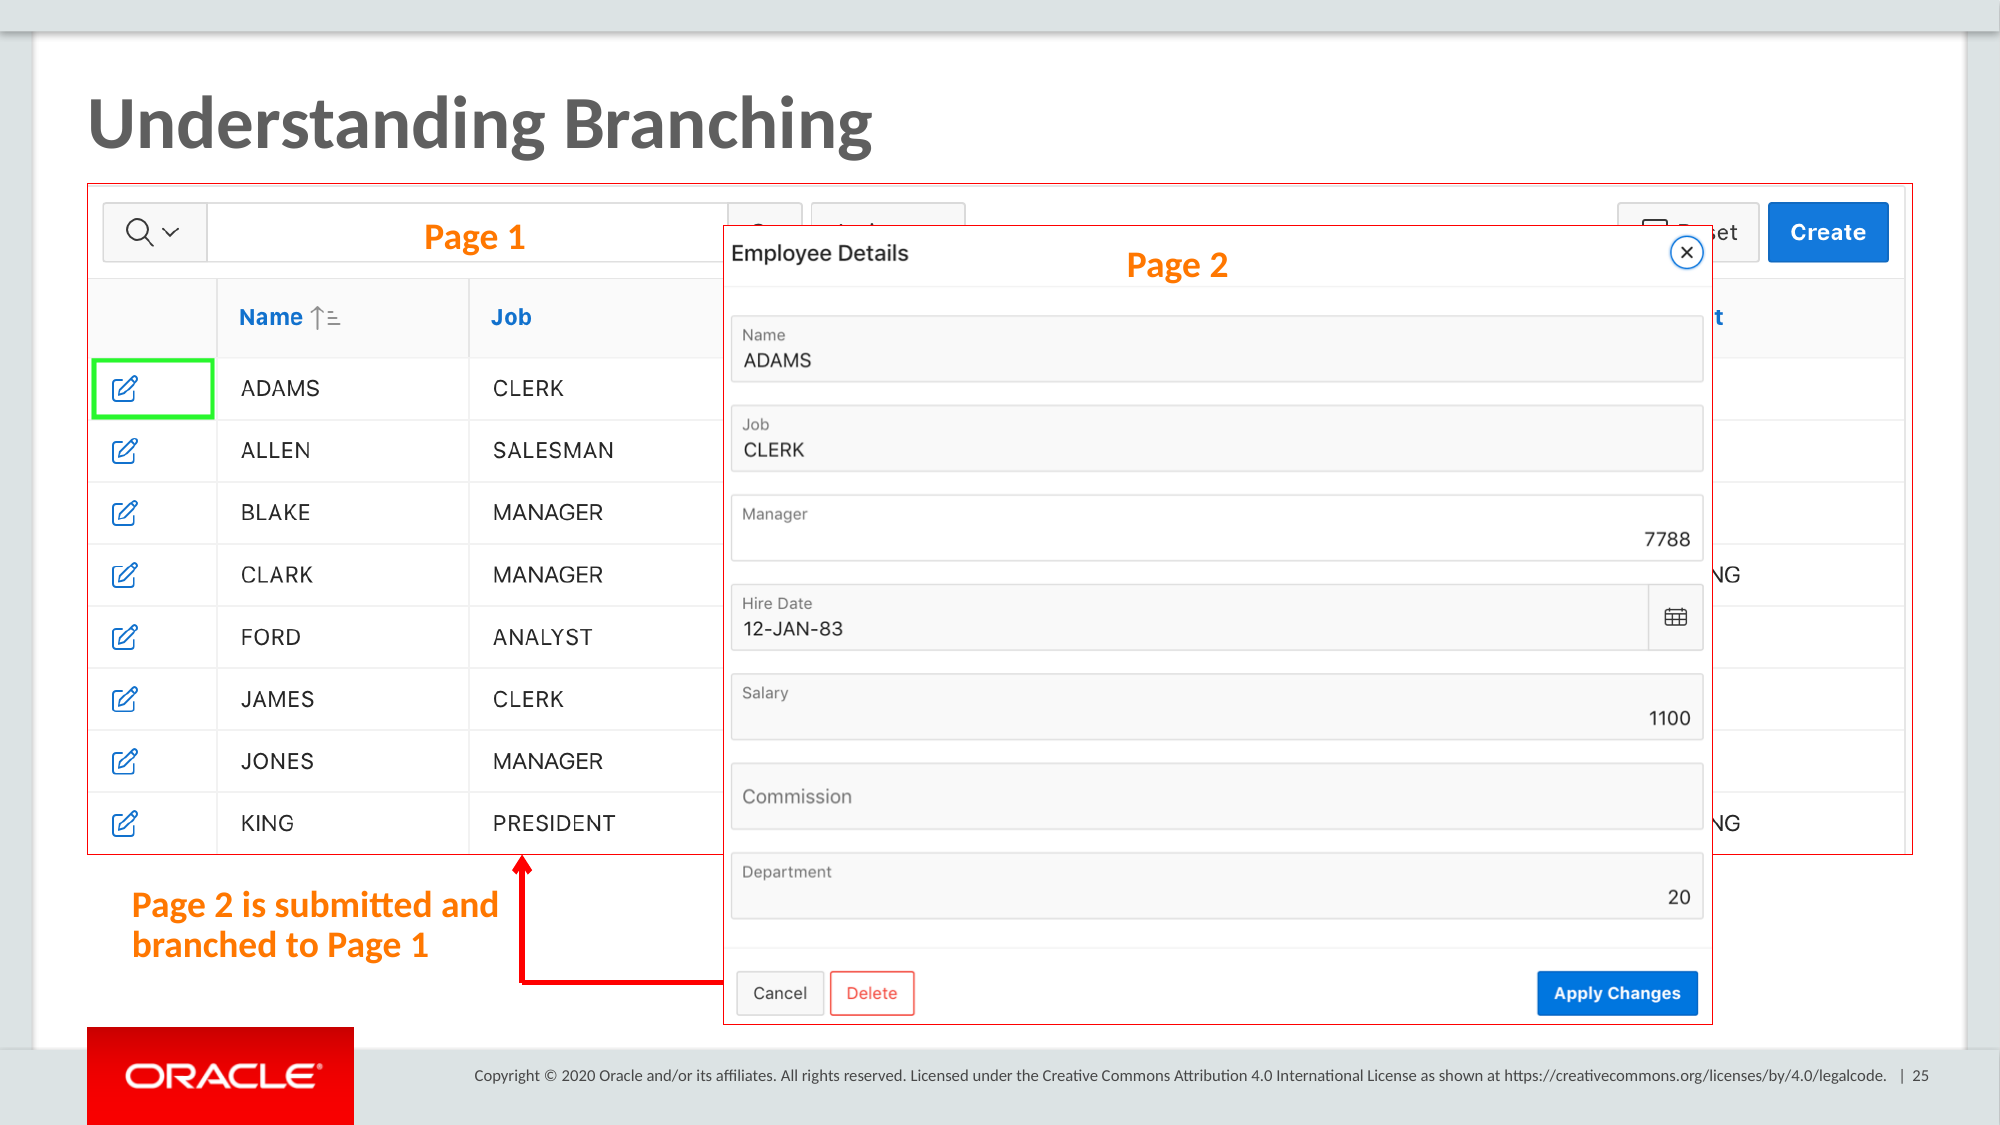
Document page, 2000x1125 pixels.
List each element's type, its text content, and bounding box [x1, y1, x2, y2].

text_box Page 2 is submitted and branched to Page 1 [117, 877, 517, 974]
picture [86, 183, 1913, 1025]
picture [87, 1027, 354, 1125]
title Understanding Branching [87, 66, 1913, 163]
